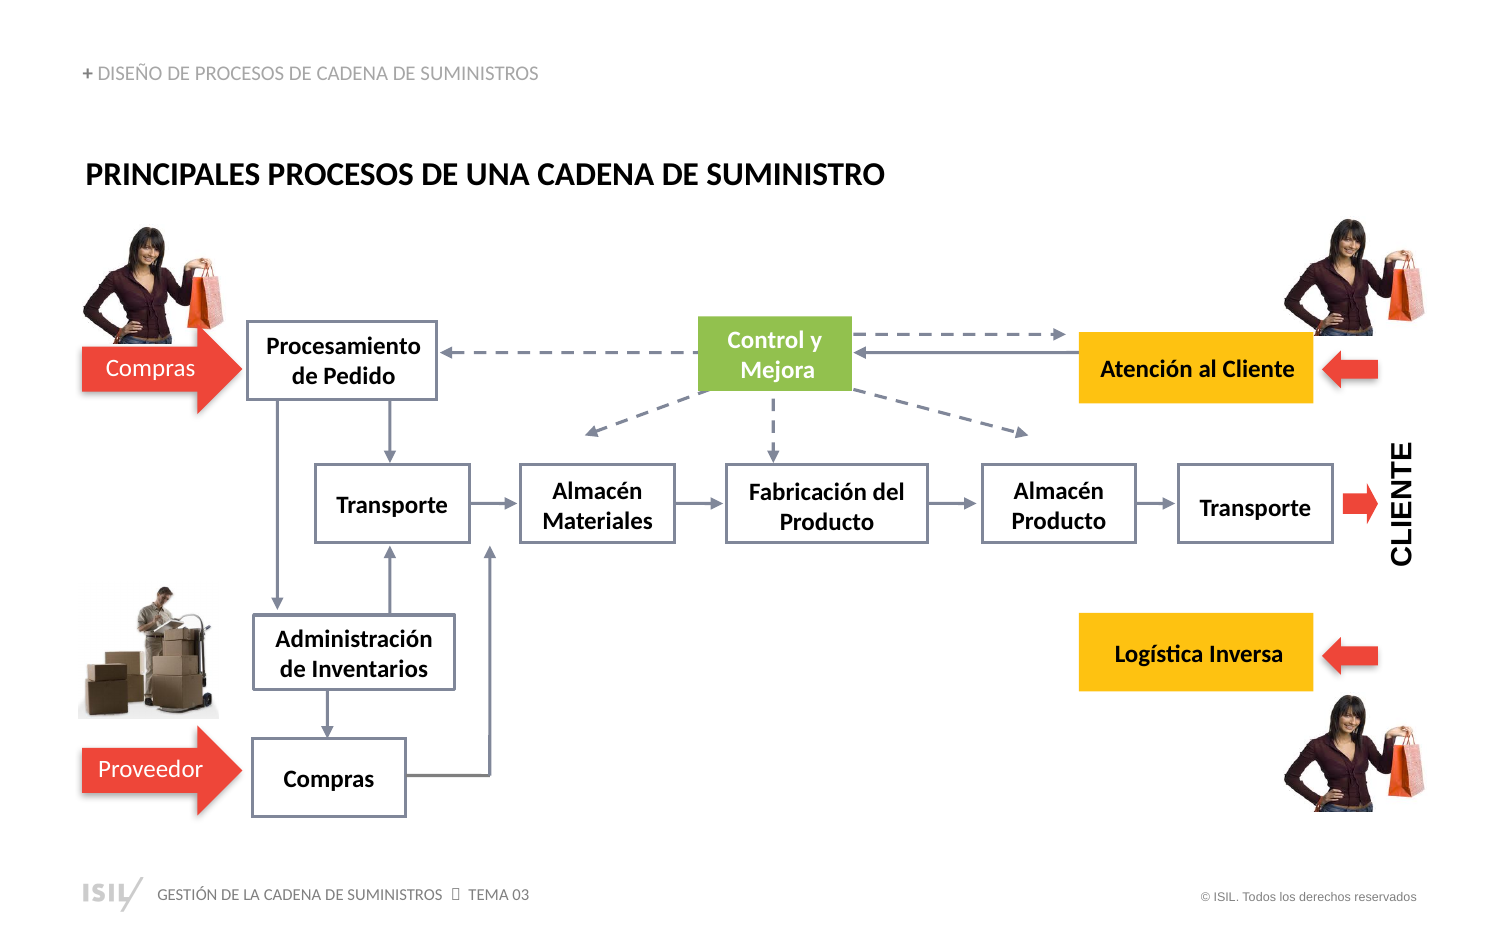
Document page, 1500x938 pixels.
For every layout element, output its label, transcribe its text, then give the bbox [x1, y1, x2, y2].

text_box PRINCIPALES PROCESOS DE UNA CADENA DE SUMINISTRO [83, 151, 1424, 192]
text_box + DISEÑO DE PROCESOS DE CADENA DE SUMINISTROS [82, 61, 780, 85]
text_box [77, 216, 1437, 817]
